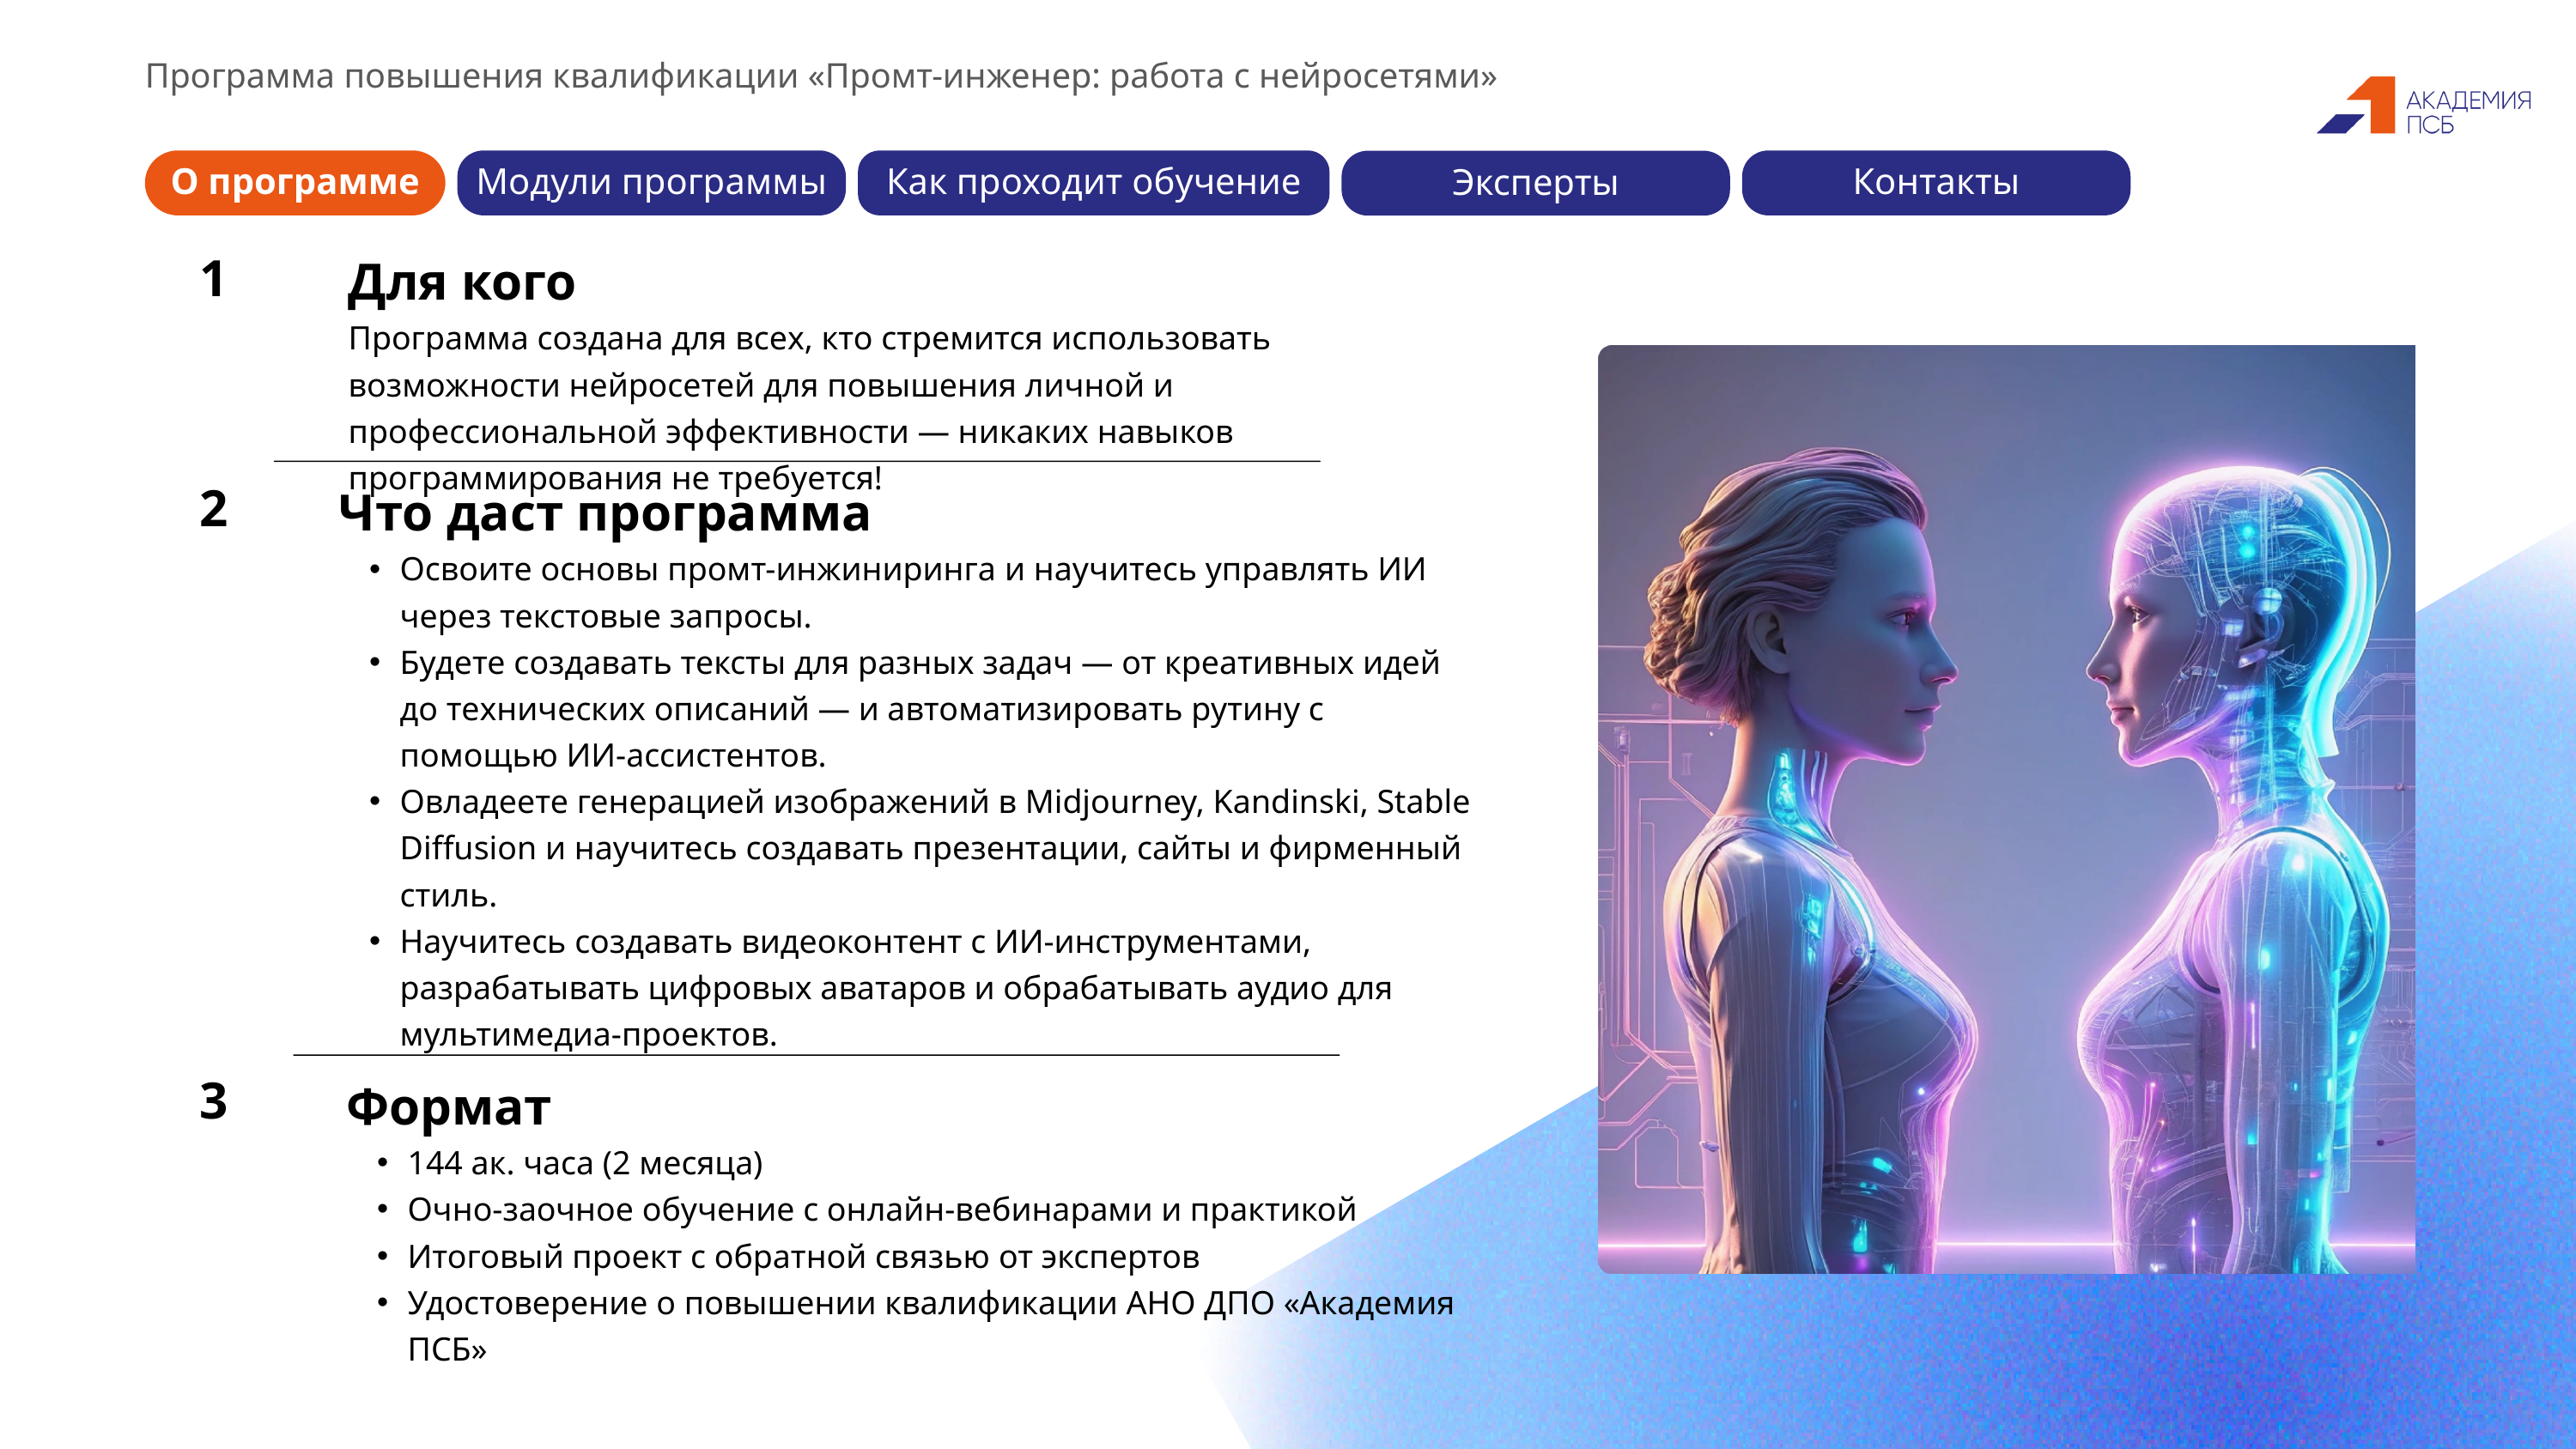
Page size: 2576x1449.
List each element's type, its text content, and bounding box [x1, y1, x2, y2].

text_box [1341, 150, 1730, 216]
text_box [857, 150, 1330, 216]
picture [1597, 345, 2415, 1275]
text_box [144, 239, 1489, 452]
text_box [457, 150, 847, 216]
text_box [2302, 15, 2561, 199]
text_box [1238, 519, 2576, 1449]
text_box Программа повышения квалификации «Промт-инженер: работа с нейросетями» [144, 48, 1675, 95]
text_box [144, 150, 446, 216]
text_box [144, 470, 1479, 1055]
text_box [1741, 150, 2131, 216]
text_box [144, 1064, 1479, 1418]
